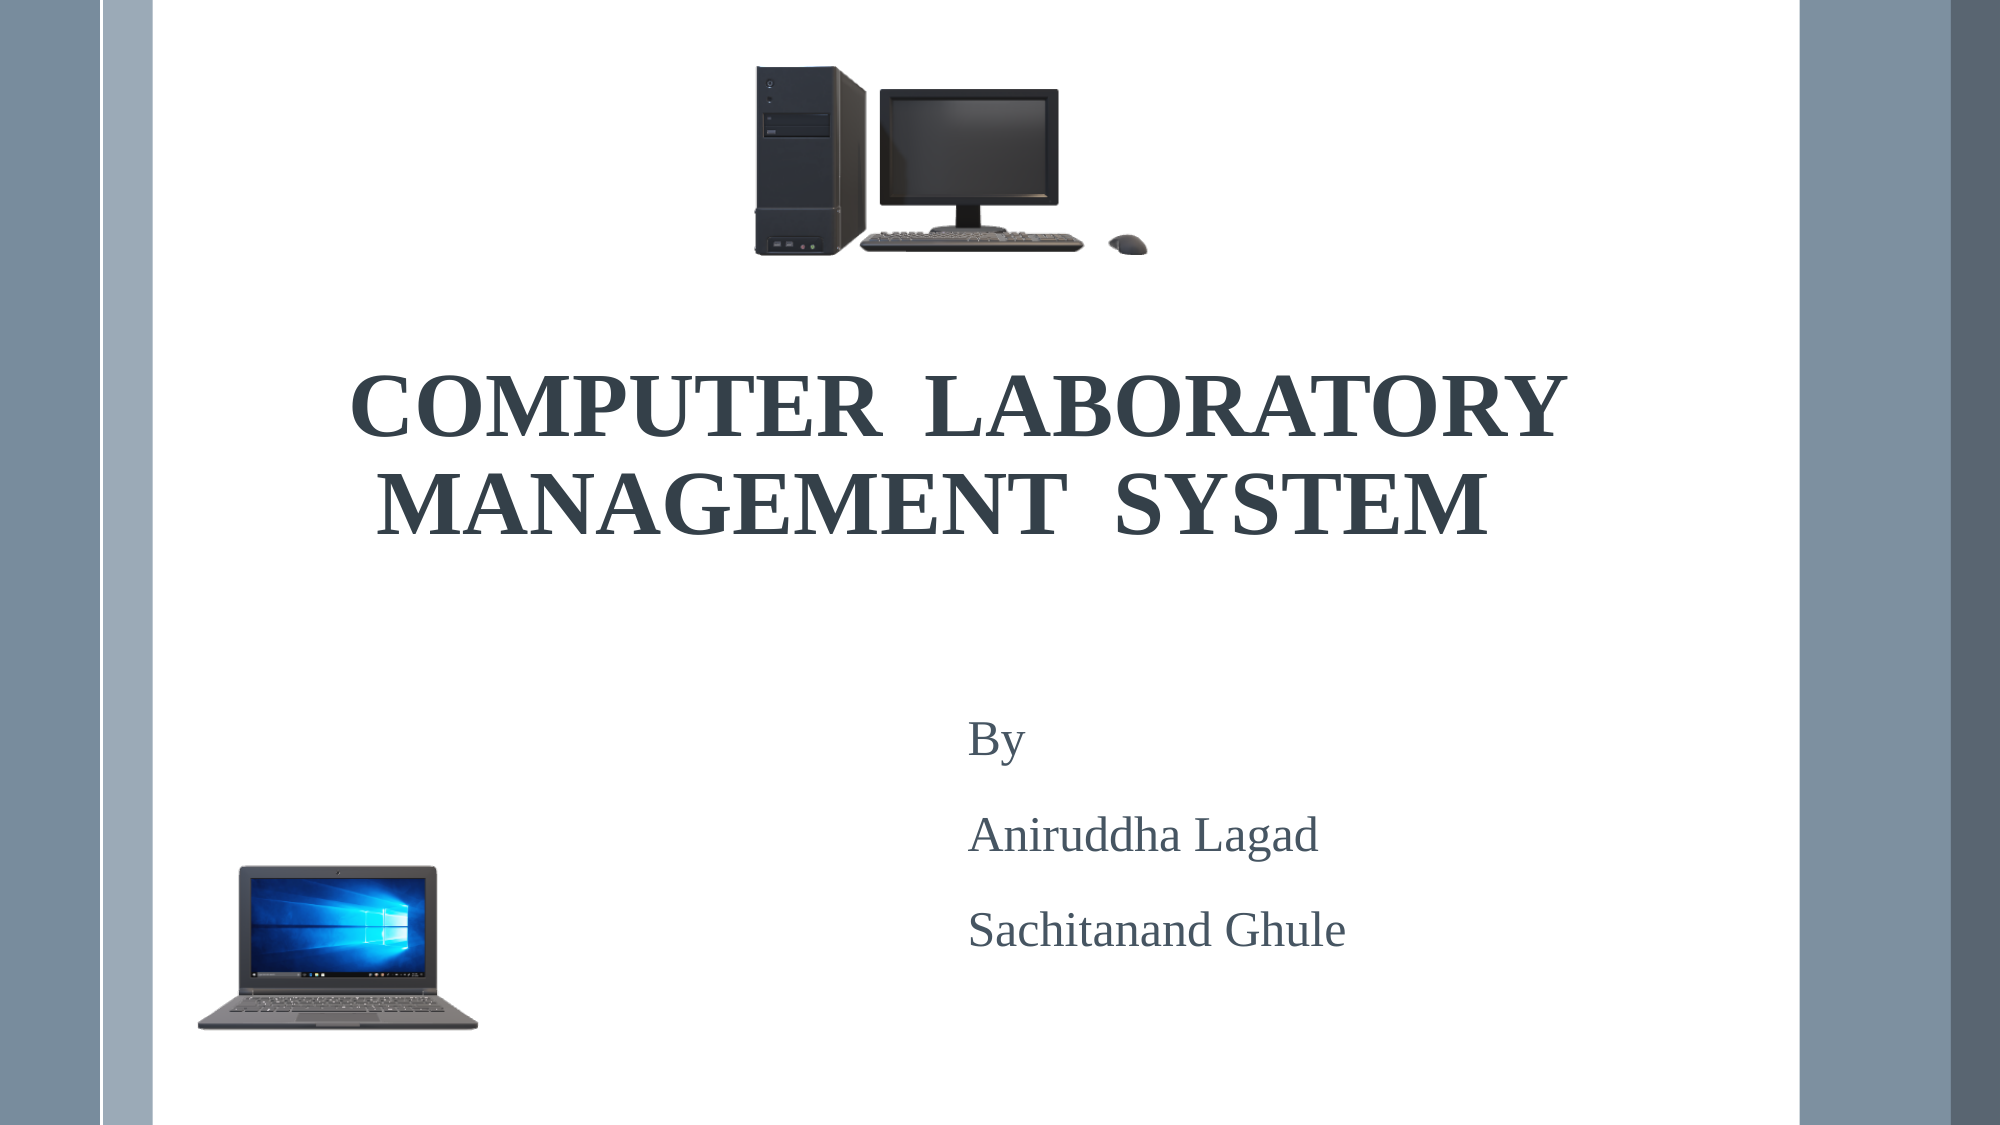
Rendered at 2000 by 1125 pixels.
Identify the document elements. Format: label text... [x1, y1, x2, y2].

picture [196, 810, 480, 1059]
subtitle By Aniruddha Lagad Sachitanand Ghule [952, 692, 2000, 1000]
title COMPUTER LABORATORY MANAGEMENT SYSTEM [149, 278, 2000, 563]
picture [645, 66, 1260, 256]
